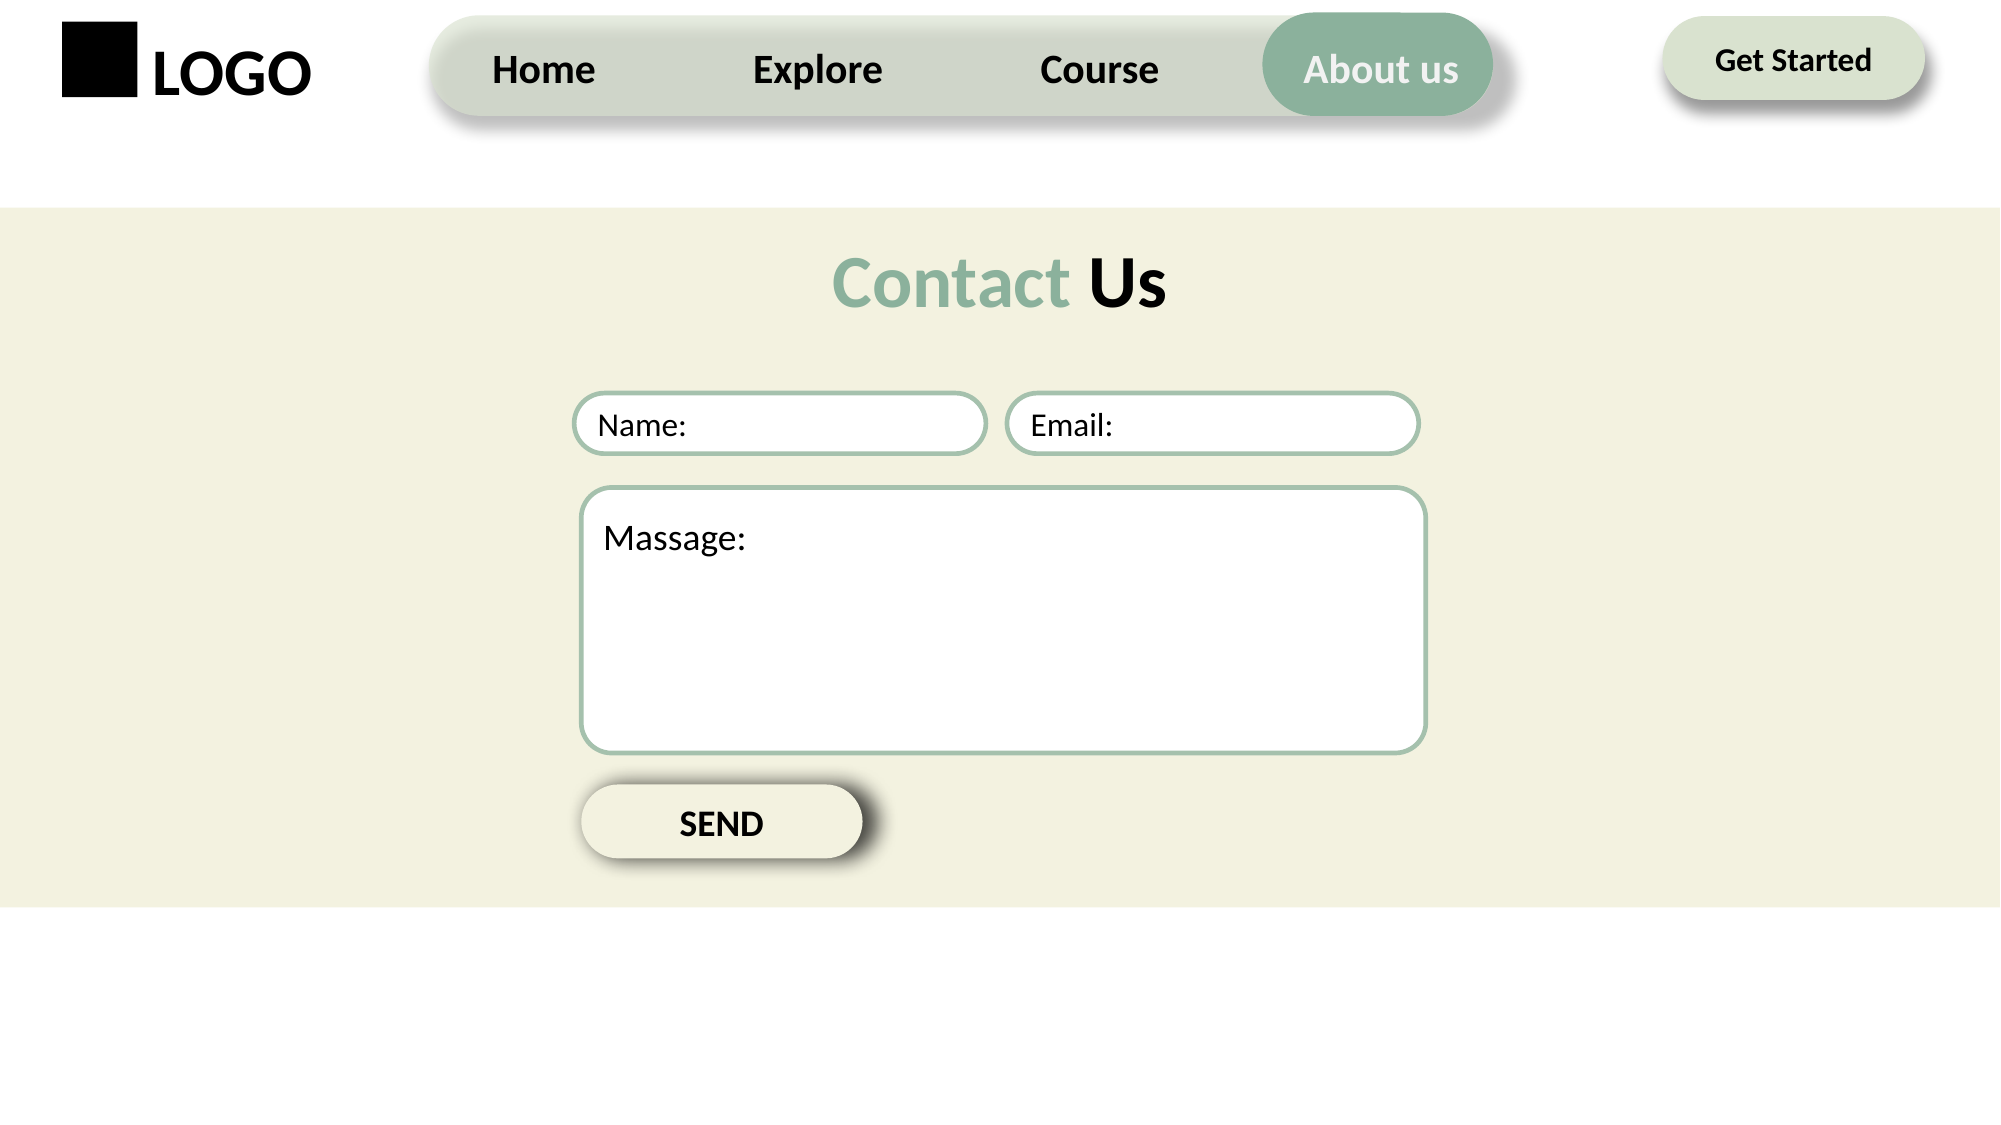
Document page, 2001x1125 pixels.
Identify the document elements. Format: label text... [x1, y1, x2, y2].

text_box [427, 14, 1304, 117]
text_box SEND [580, 783, 864, 860]
text_box [580, 486, 1427, 755]
text_box Get Started [1661, 14, 1927, 102]
text_box Course [1025, 34, 1175, 100]
text_box About us [1288, 34, 1475, 100]
text_box [0, 206, 2000, 908]
text_box [61, 21, 138, 98]
text_box Name: [573, 392, 987, 455]
text_box Explore [738, 34, 899, 100]
text_box Email: [1005, 392, 1420, 455]
text_box Massage: [588, 505, 814, 565]
text_box Home [477, 34, 612, 100]
text_box [1261, 11, 1495, 117]
text_box LOGO [138, 21, 328, 117]
text_box Contact Us [817, 224, 1183, 330]
